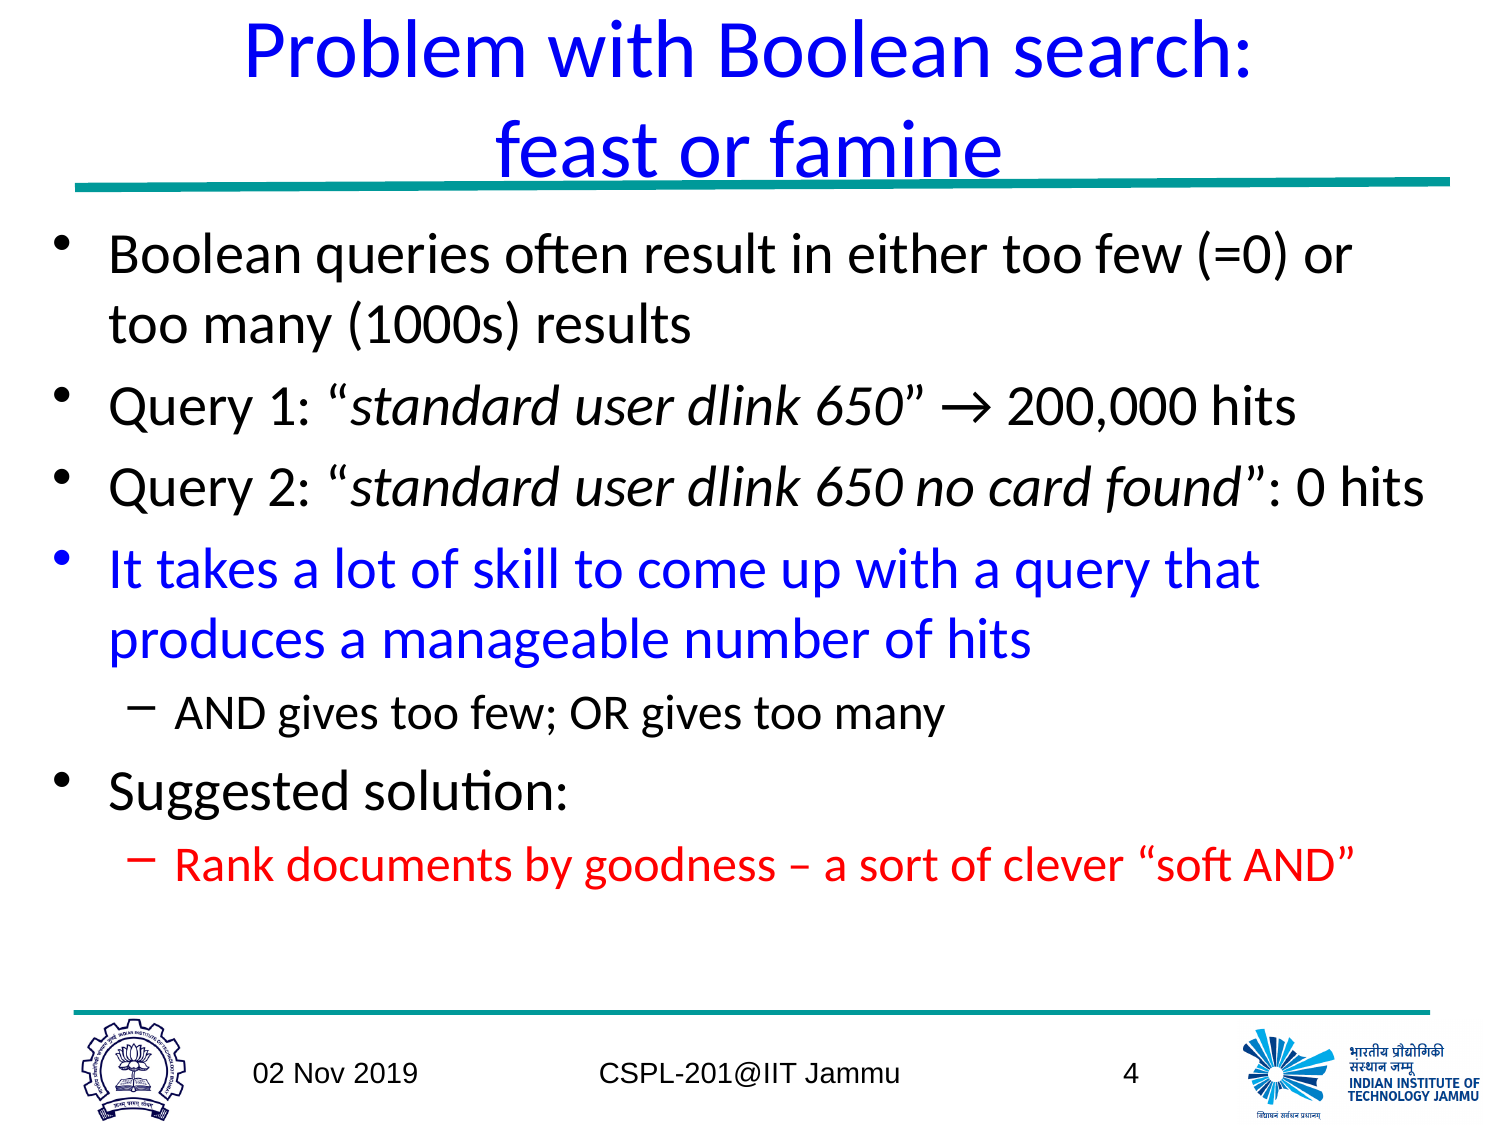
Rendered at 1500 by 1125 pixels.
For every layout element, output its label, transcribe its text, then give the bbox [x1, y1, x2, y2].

footer CSPL-201@IIT Jammu [512, 1046, 988, 1125]
list Boolean queries often result in either too few (=0) or too many (1000s) results Query 1: “standard user dlink 650” → 200,000 hits Query 2: “standard user dlink 650 no card found”: 0 hits It takes a lot of skill to come up with a query that produces a manageable number of hits AND gives too few; OR gives too many Suggested solution: Rank documents by goodness – a sort of clever “soft AND” [37, 207, 1450, 1013]
title Problem with Boolean search: feast or famine [75, 0, 1425, 188]
slide_number 4 [1037, 1046, 1225, 1125]
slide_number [237, 1046, 450, 1125]
picture [1237, 1019, 1483, 1125]
picture [75, 1016, 188, 1125]
